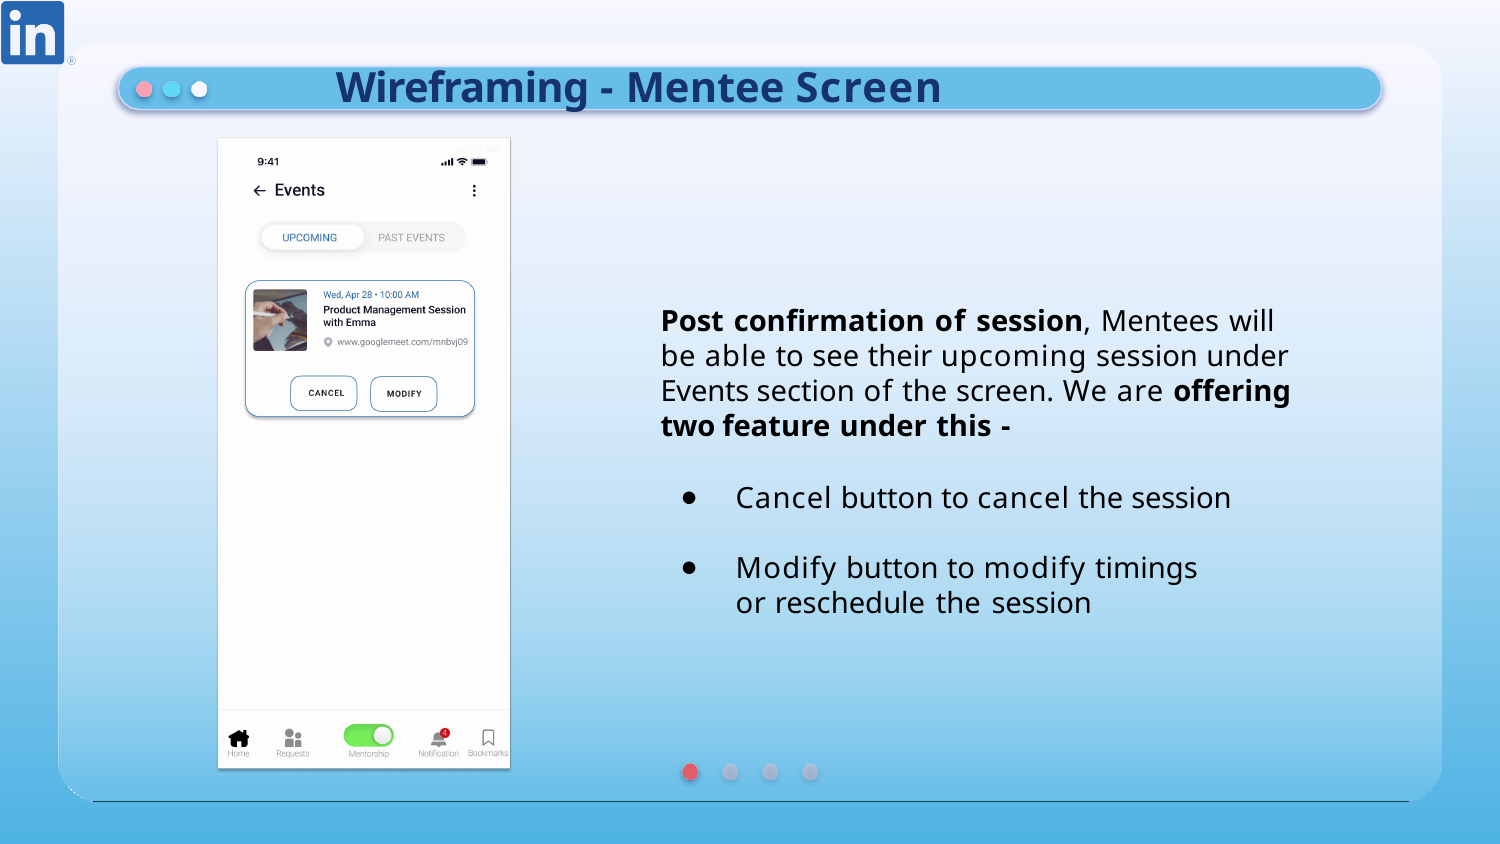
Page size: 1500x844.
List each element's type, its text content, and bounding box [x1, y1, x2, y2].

picture [0, 0, 1500, 844]
text_box Post conﬁrmation of session, Mentees will be able to see their upcoming session under Events section of the screen. We are offering two feature under this - Cancel button to cancel the session Modify button to modify timings or reschedule the session [658, 300, 1313, 620]
title Wireframing - Mentee Screen [250, 58, 1312, 202]
